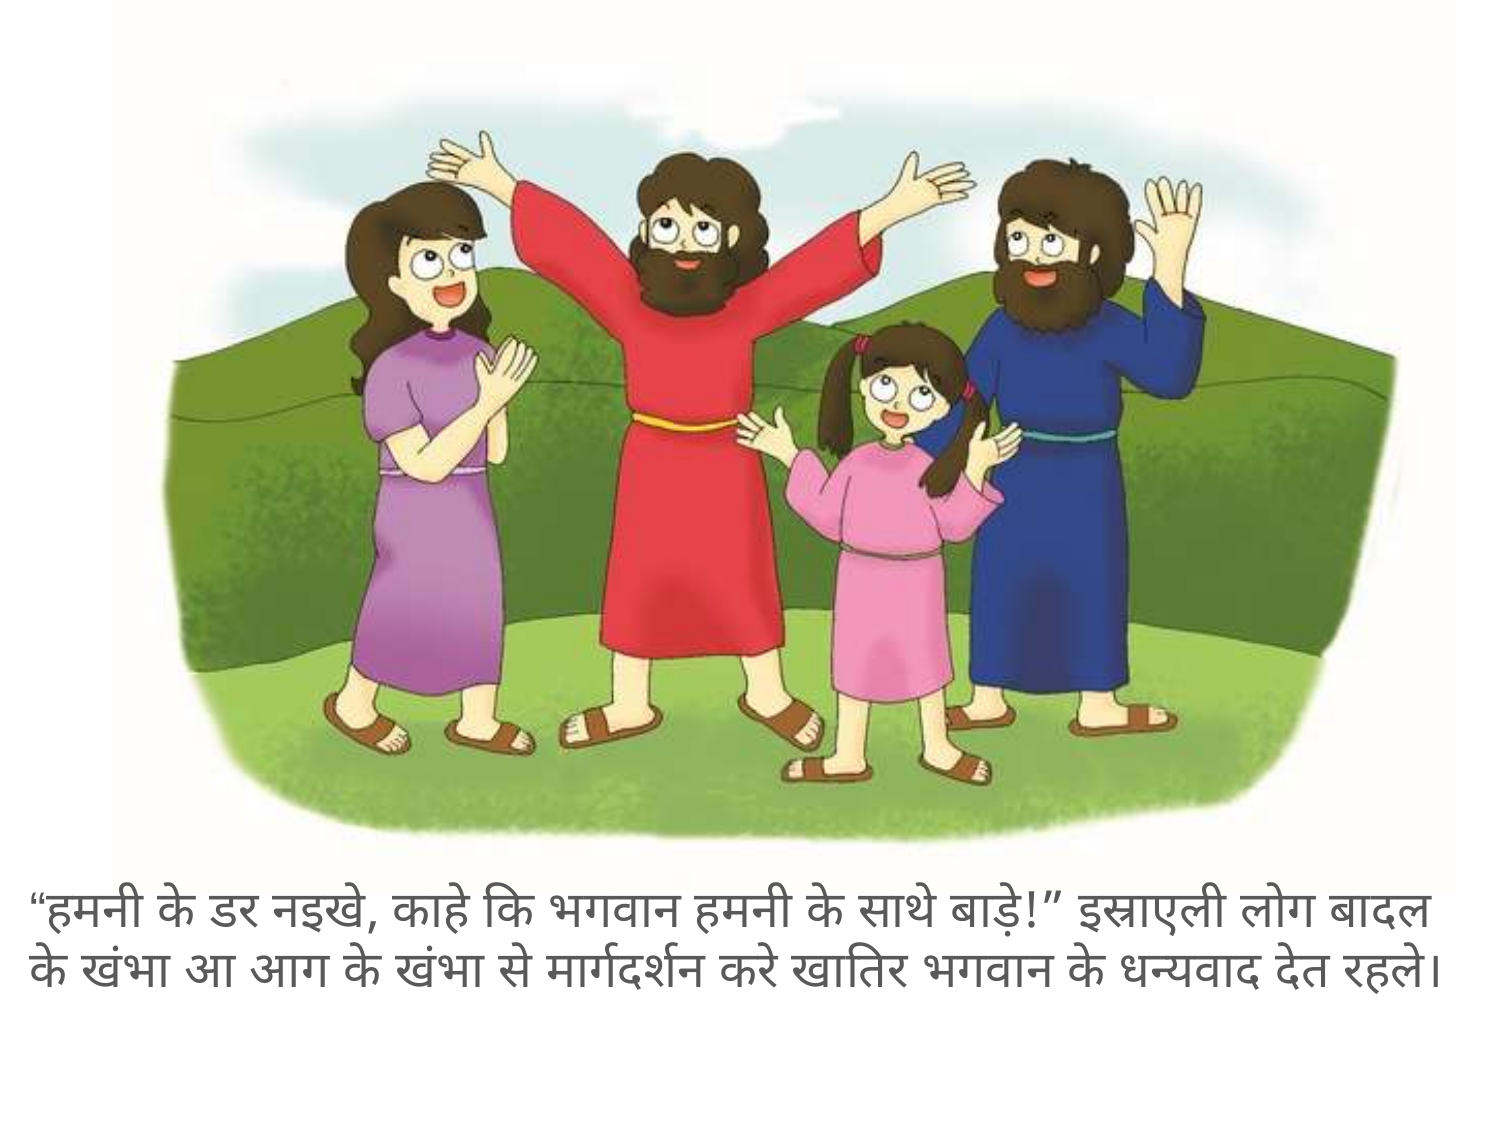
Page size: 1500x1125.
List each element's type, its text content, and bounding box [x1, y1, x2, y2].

text_box “हमनी के डर नइखे, काहे कि भगवान हमनी के साथे बाड़े!” इस्राएली लोग बादल के खंभा आ आग के खंभा से मार्गदर्शन करे खातिर भगवान के धन्यवाद देत रहले। [14, 869, 1486, 1005]
picture [111, 0, 1455, 894]
